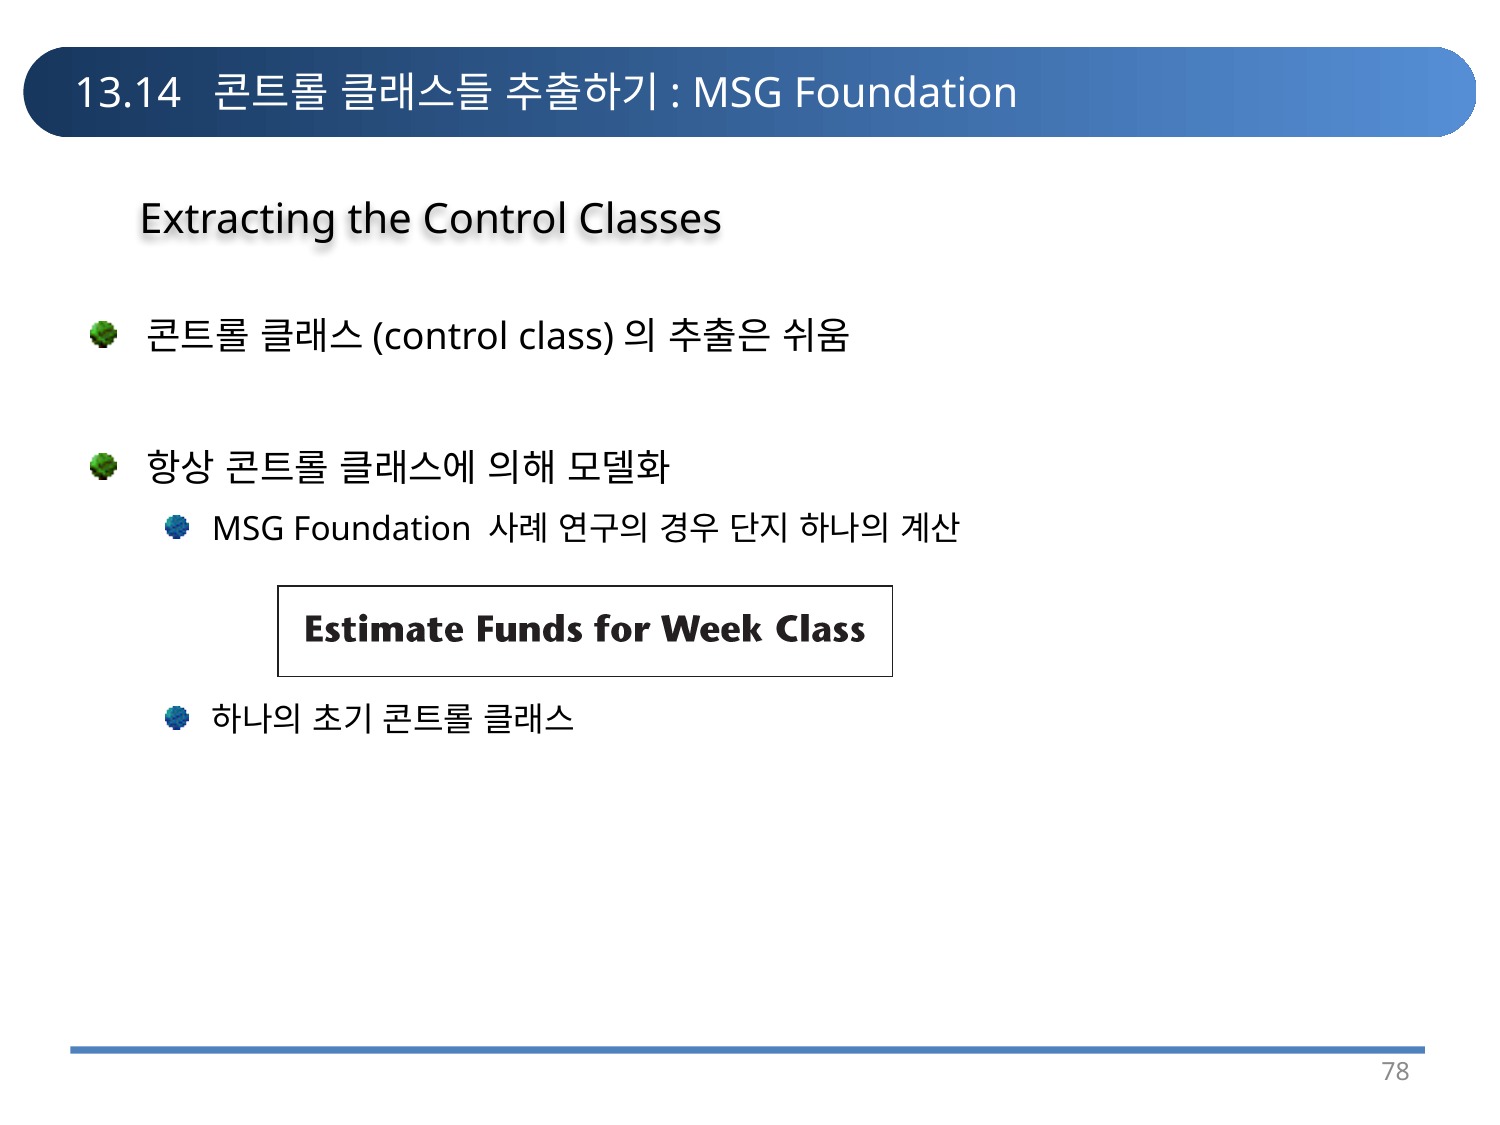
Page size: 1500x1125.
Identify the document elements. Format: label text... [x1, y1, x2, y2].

list 콘트롤 클래스(control class)의 추출은 쉬움 항상 콘트롤 클래스에 의해 모델화 MSG Foundation 사례 연구의 경우 단지 하나의 계산 하나의 초기 콘트롤 클래스 [75, 290, 1471, 1005]
list Extracting the Control Classes [60, 180, 802, 255]
picture [90, 453, 117, 480]
picture [165, 515, 189, 539]
picture [277, 585, 893, 677]
title 13.14 콘트롤 클래스들 추출하기: MSG Foundation [59, 56, 1410, 126]
picture [165, 706, 189, 730]
picture [90, 321, 117, 348]
slide_number 78 [1074, 1042, 1425, 1103]
